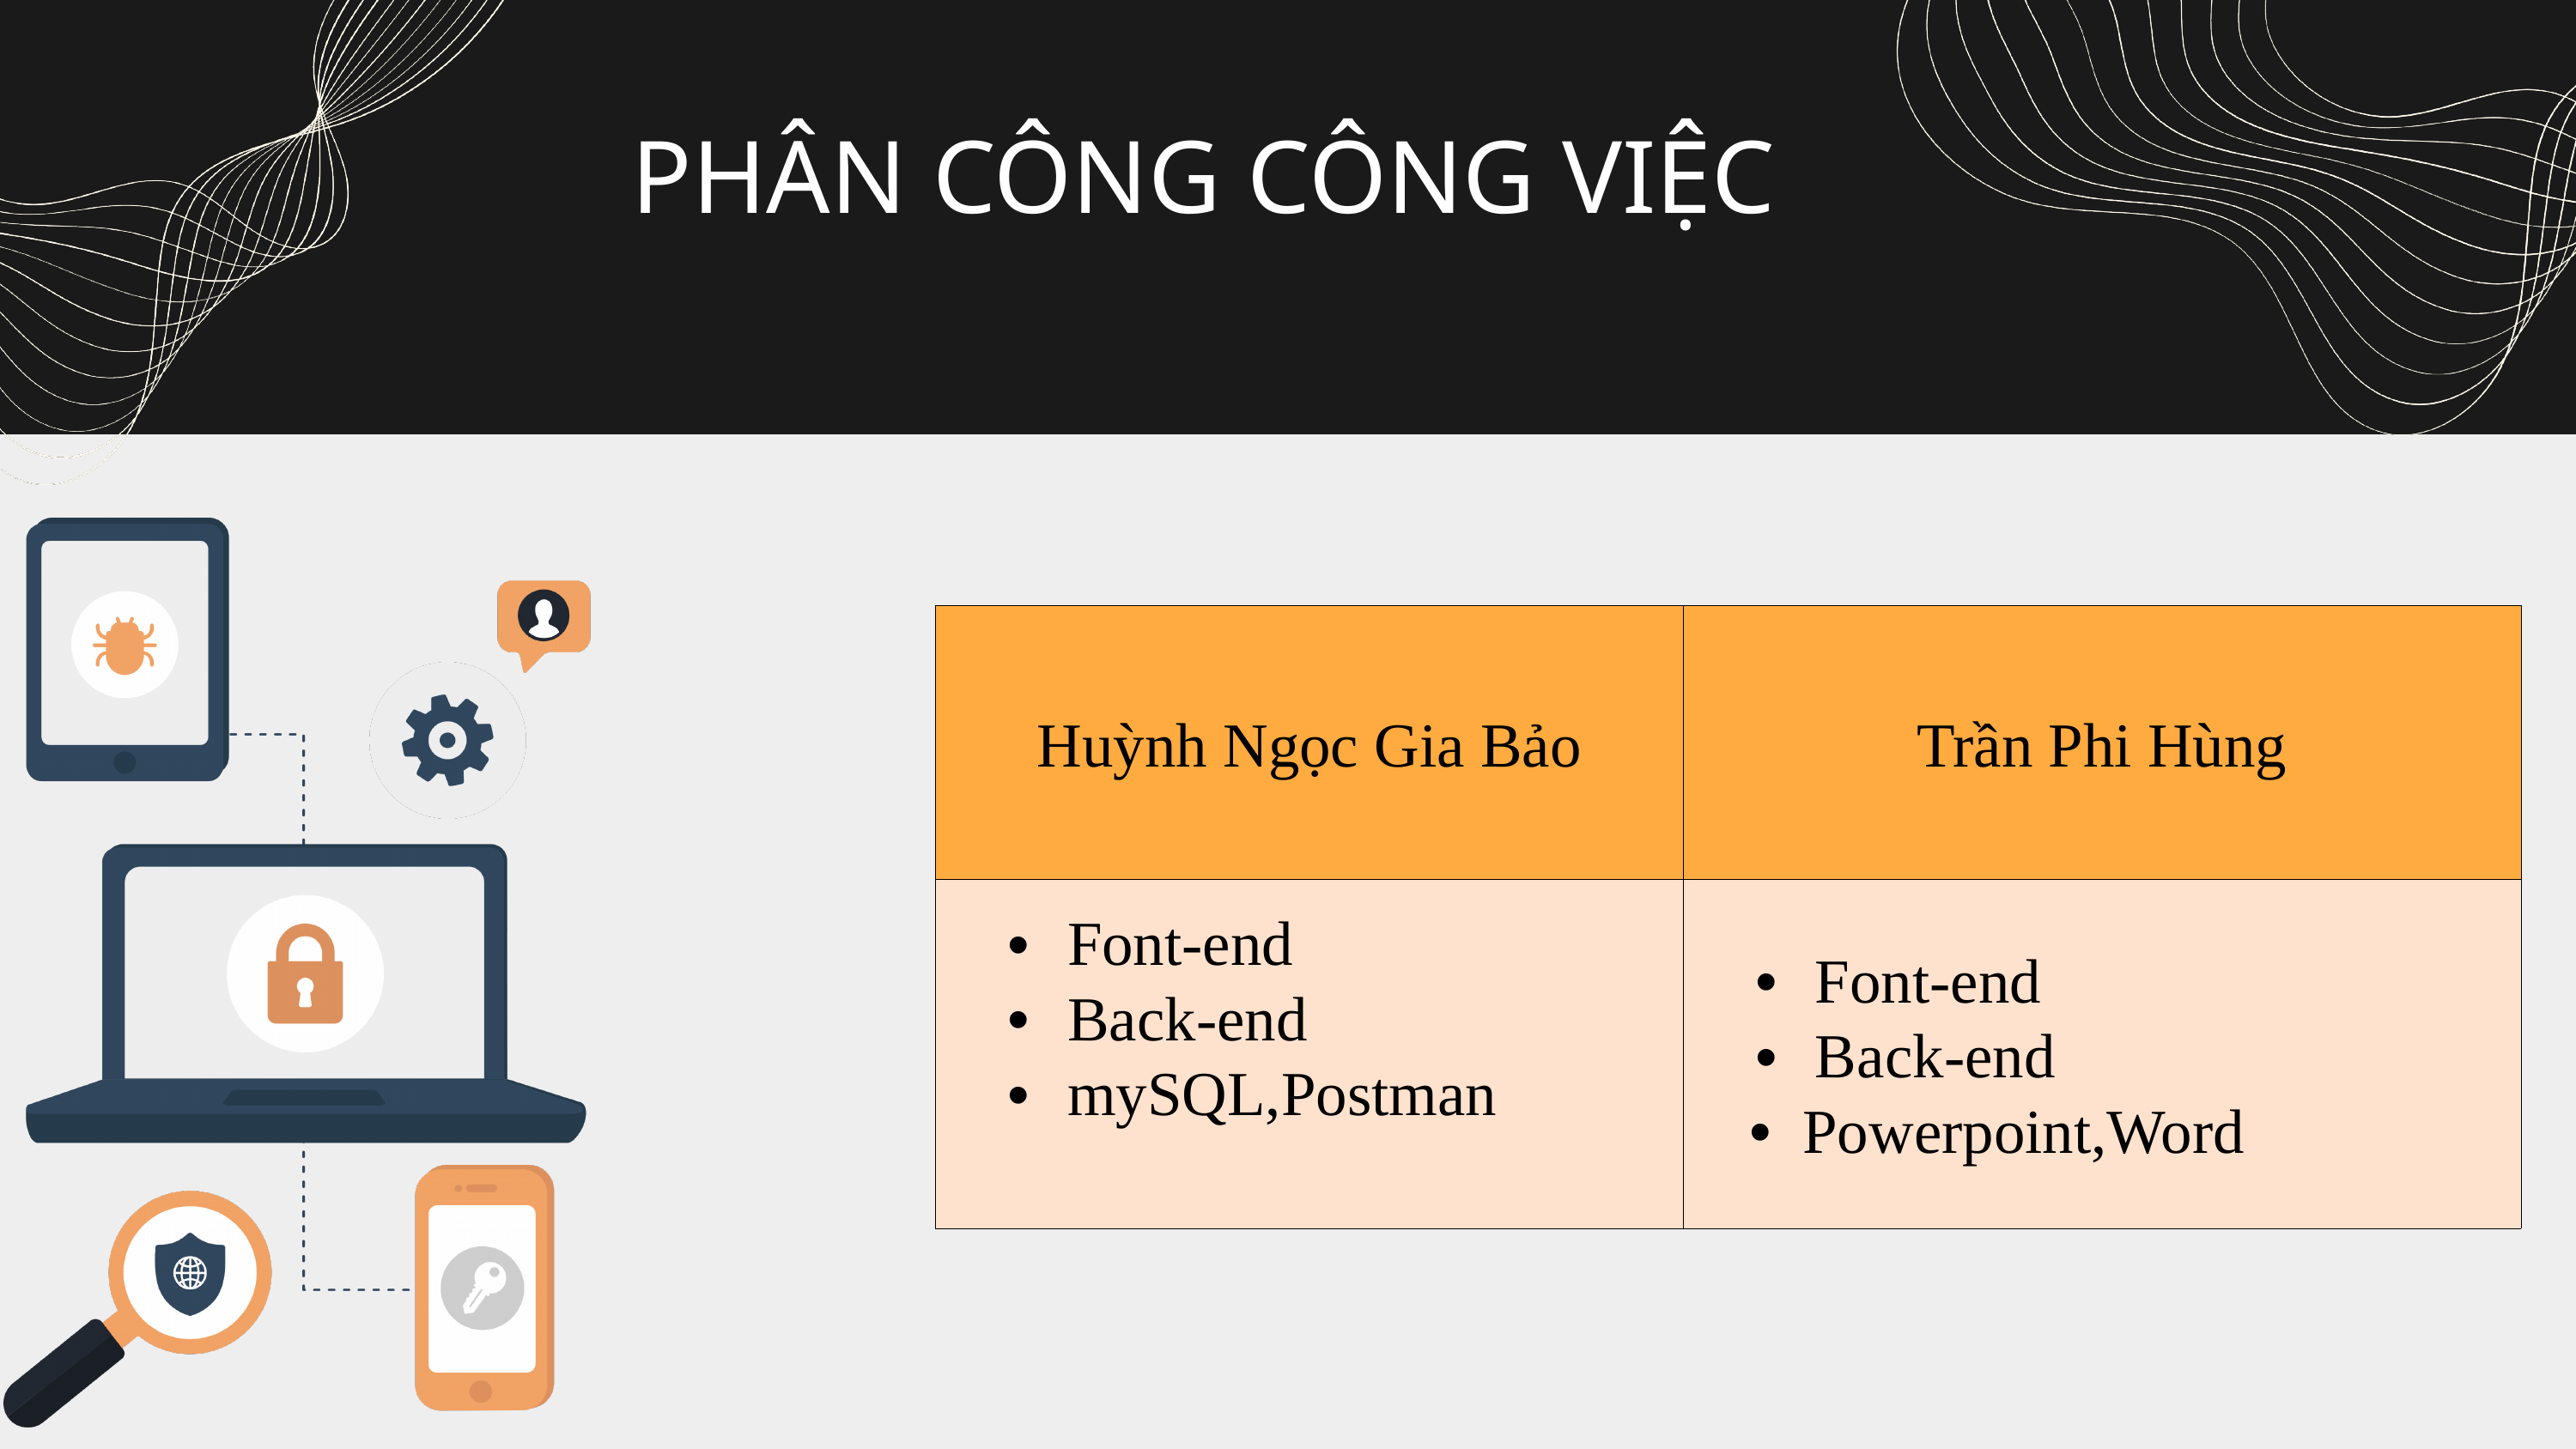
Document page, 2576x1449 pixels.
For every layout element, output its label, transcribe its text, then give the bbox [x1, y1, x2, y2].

table_header Huỳnh Ngọc Gia Bảo [936, 606, 1683, 879]
table_cell Font-end Back-end mySQL,Postman [936, 880, 1683, 1228]
text_box [0, 445, 544, 485]
text_box [0, 518, 596, 1428]
table_header Trần Phi Hùng [1684, 606, 2521, 879]
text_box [0, 0, 2576, 435]
table_cell Font-end Back-end Powerpoint,Word [1684, 880, 2521, 1228]
